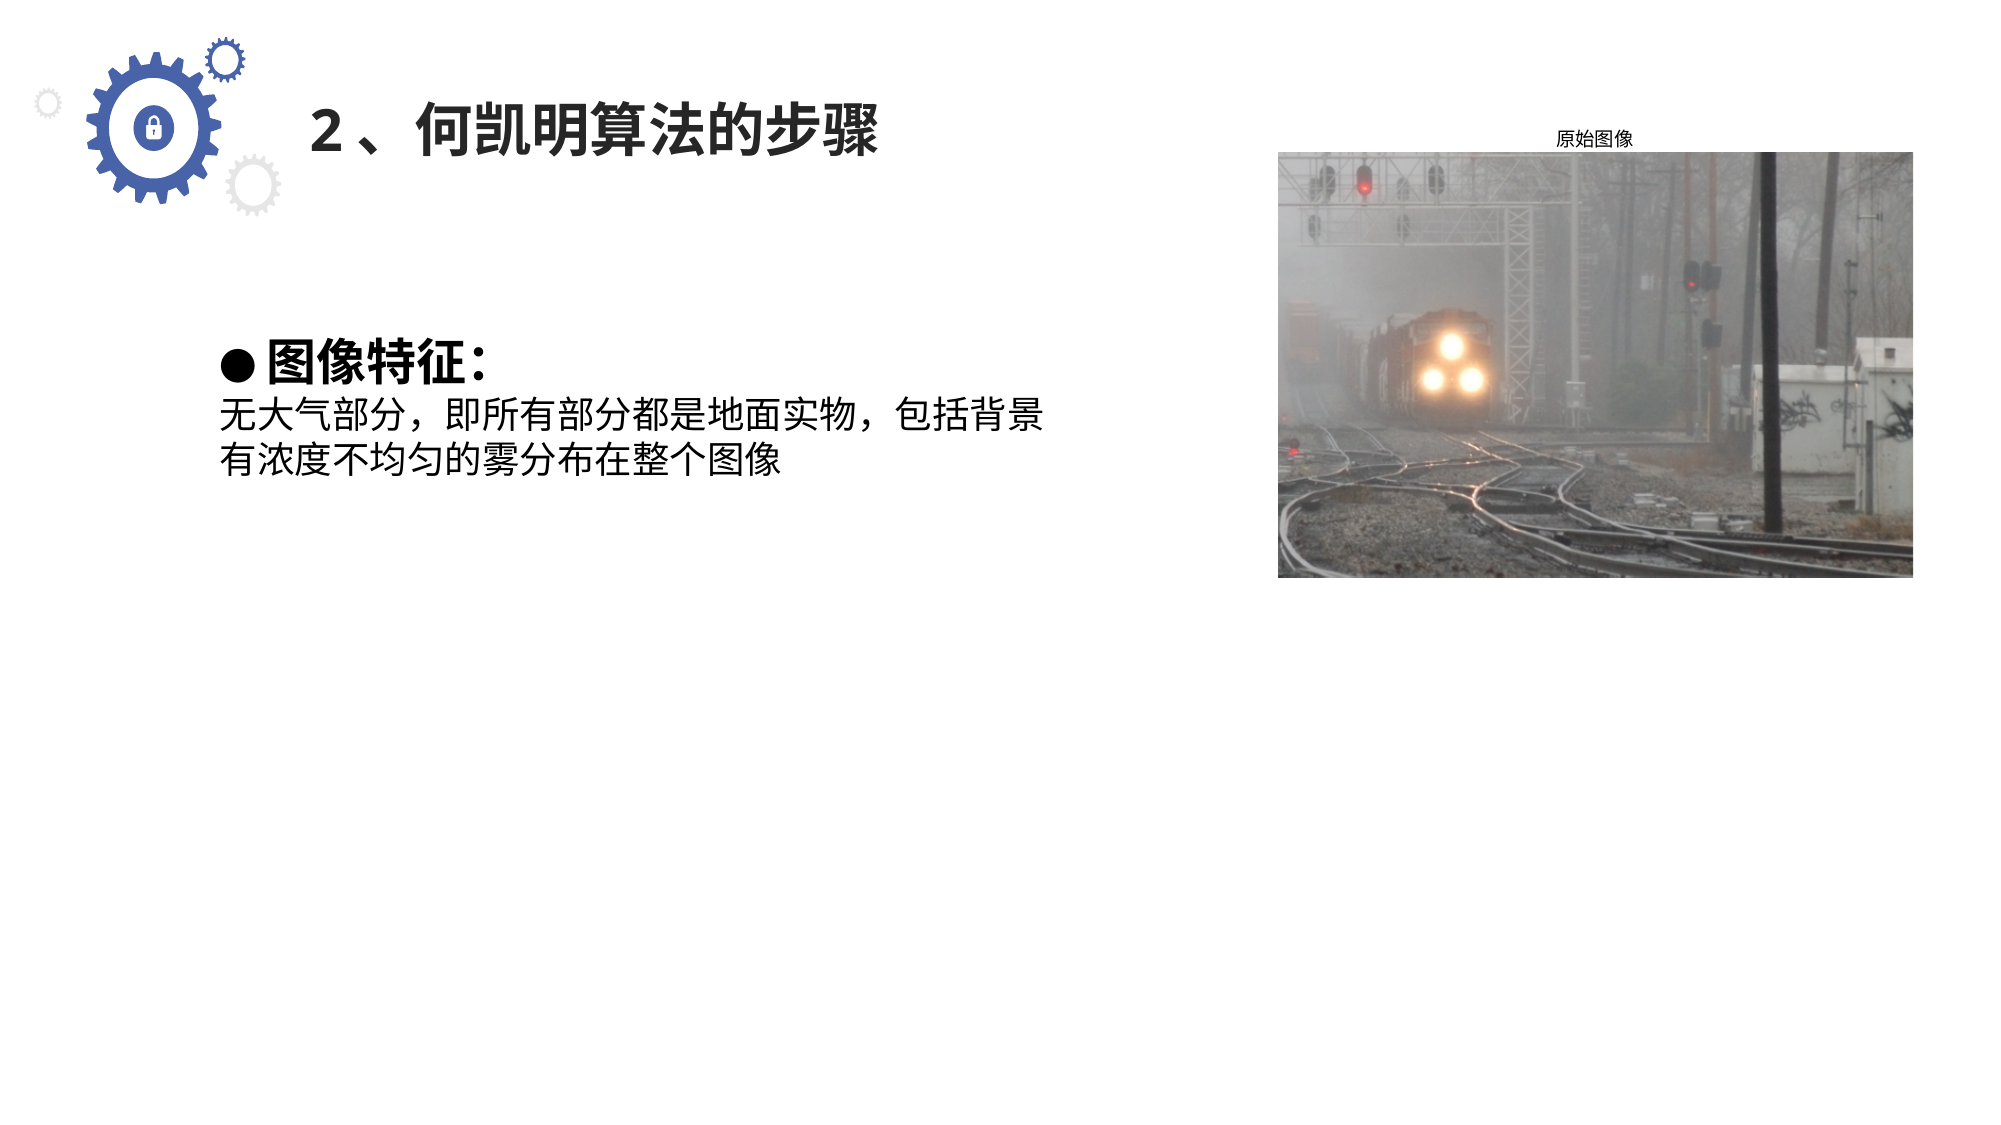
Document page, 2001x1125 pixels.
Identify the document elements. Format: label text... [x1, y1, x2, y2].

text_box ●图像特征： 无大气部分，即所有部分都是地面实物，包括背景 有浓度不均匀的雾分布在整个图像 [205, 323, 1099, 488]
picture [1181, 118, 2000, 662]
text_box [34, 37, 889, 217]
